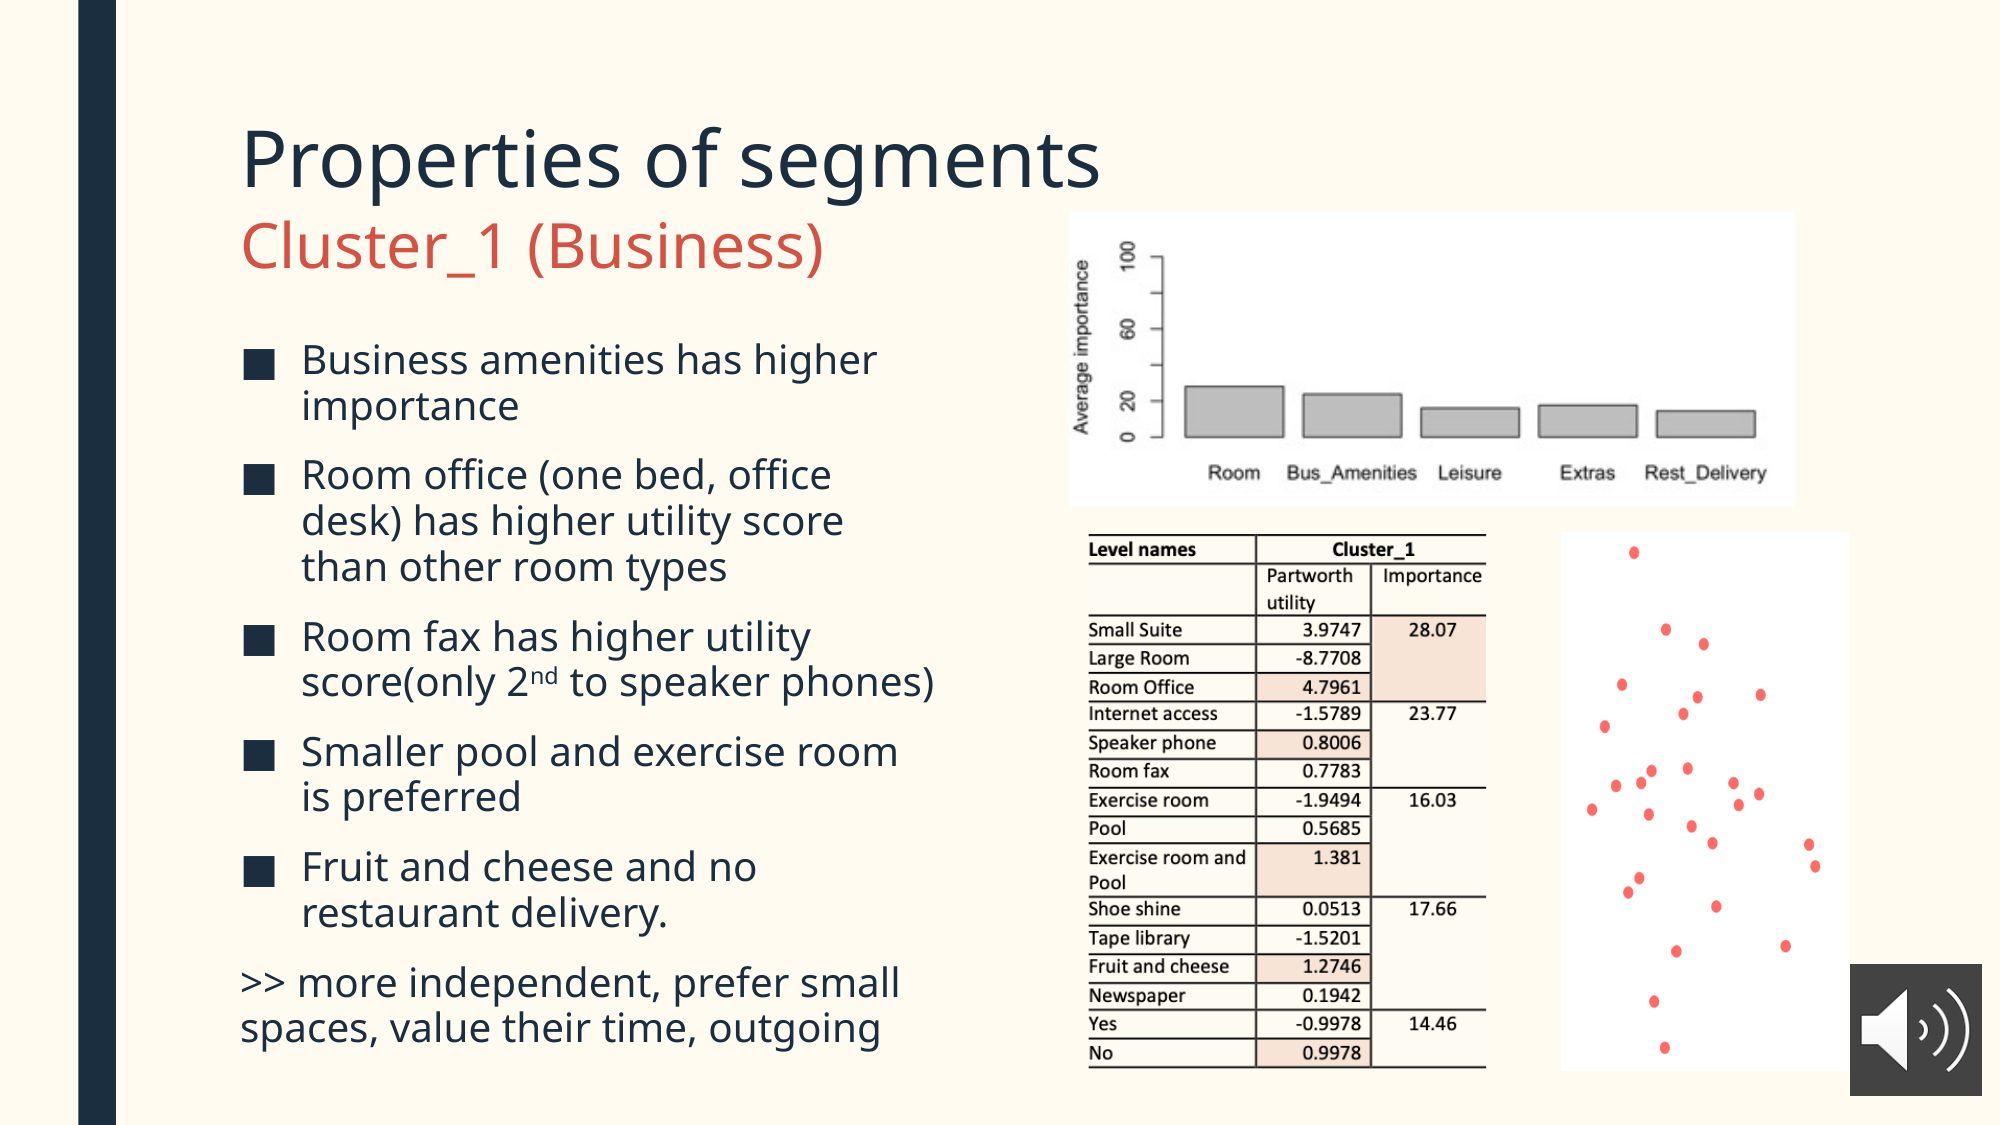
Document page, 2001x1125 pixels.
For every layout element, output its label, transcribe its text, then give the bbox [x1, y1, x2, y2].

list Business amenities has higher importance Room office (one bed, office desk) has higher utility score than other room types Room fax has higher utility score(only 2nd to speaker phones) Smaller pool and exercise room is preferred Fruit and cheese and no restaurant delivery. >> more independent, prefer small spaces, value their time, outgoing [225, 330, 954, 1071]
picture [1069, 212, 1795, 507]
picture [1088, 532, 1487, 1071]
title Properties of segments [225, 112, 1800, 213]
list Cluster_1 (Business) [225, 154, 954, 290]
picture [1560, 532, 1983, 1097]
